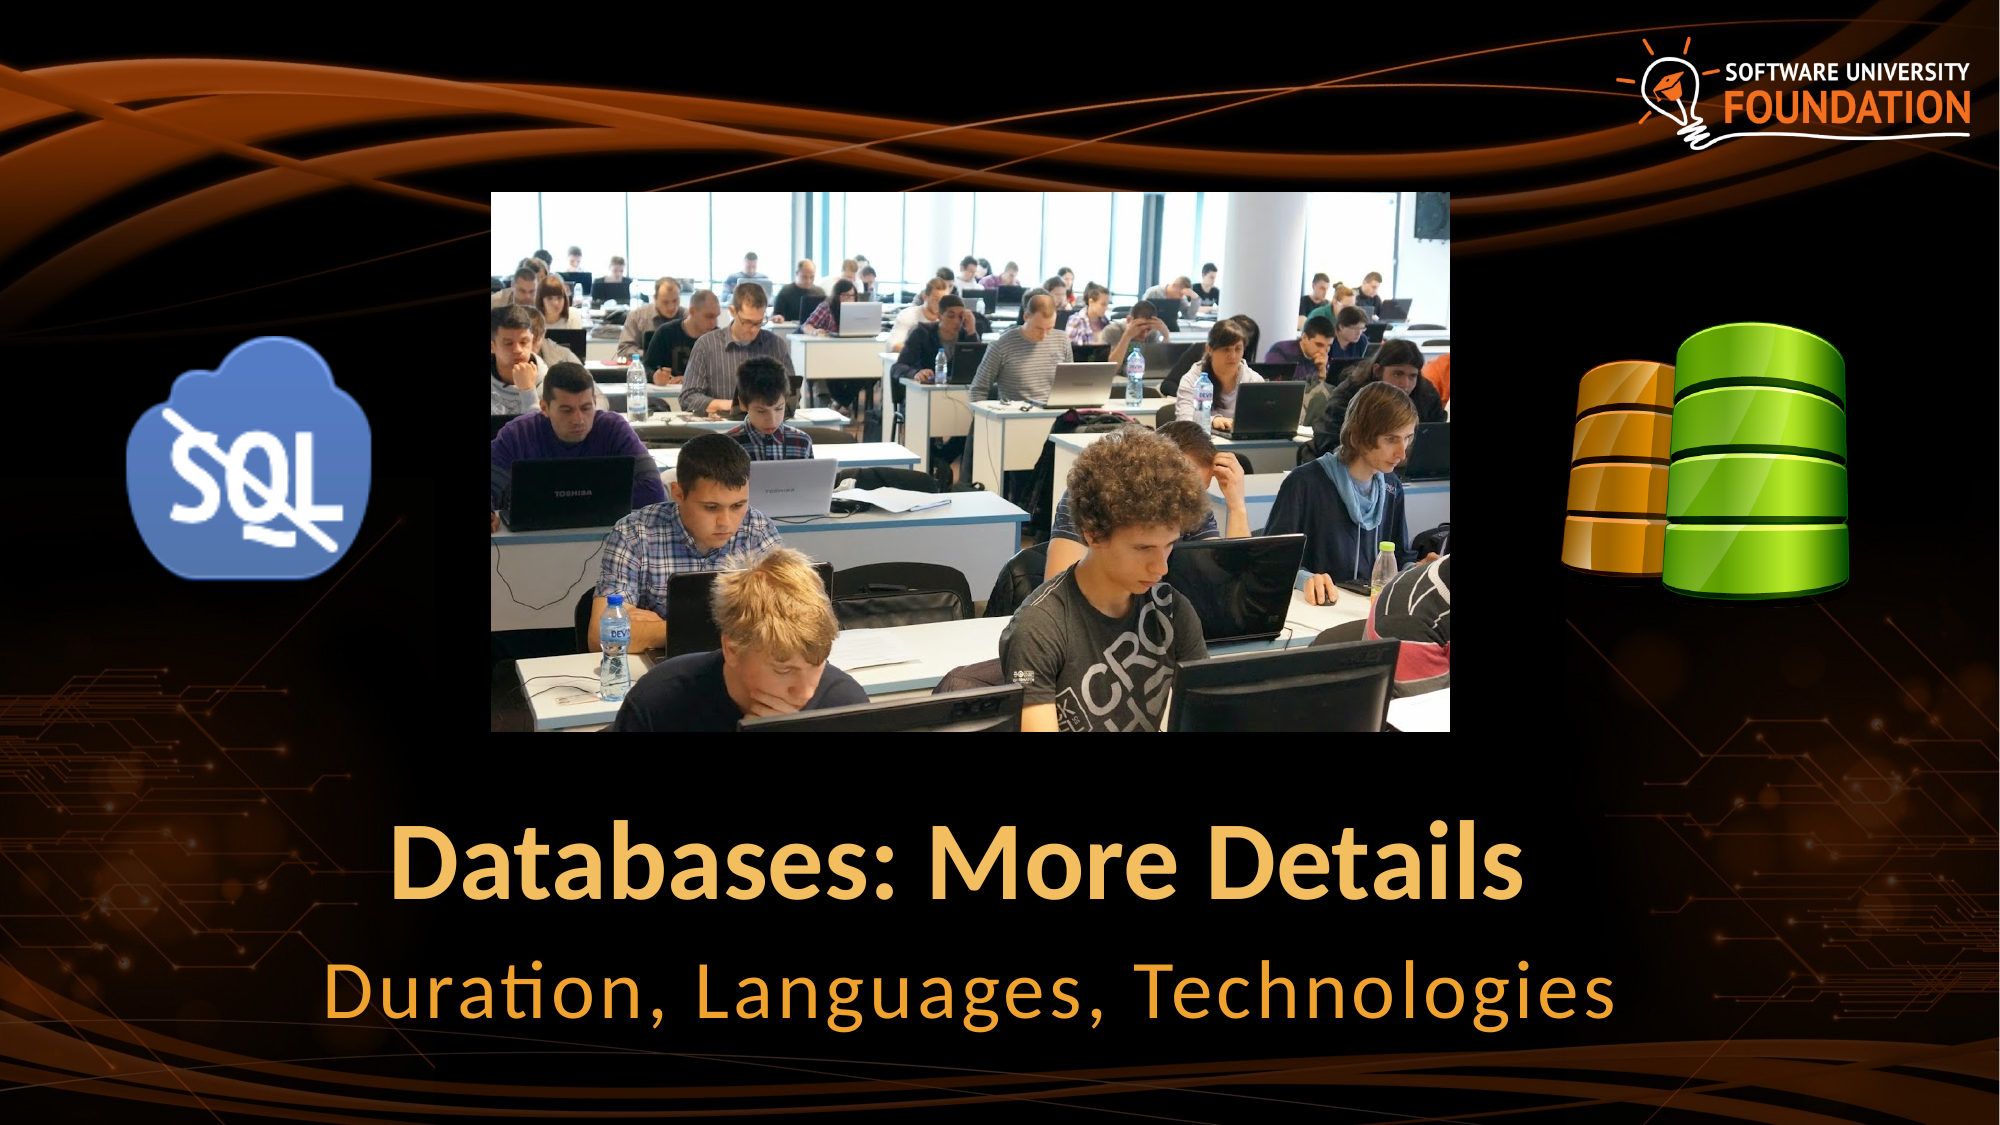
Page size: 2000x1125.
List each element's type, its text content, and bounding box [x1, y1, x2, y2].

picture [0, 0, 2000, 1125]
title Databases: More Details [74, 802, 1866, 928]
list Duration, Languages, Technologies [237, 924, 1704, 1038]
